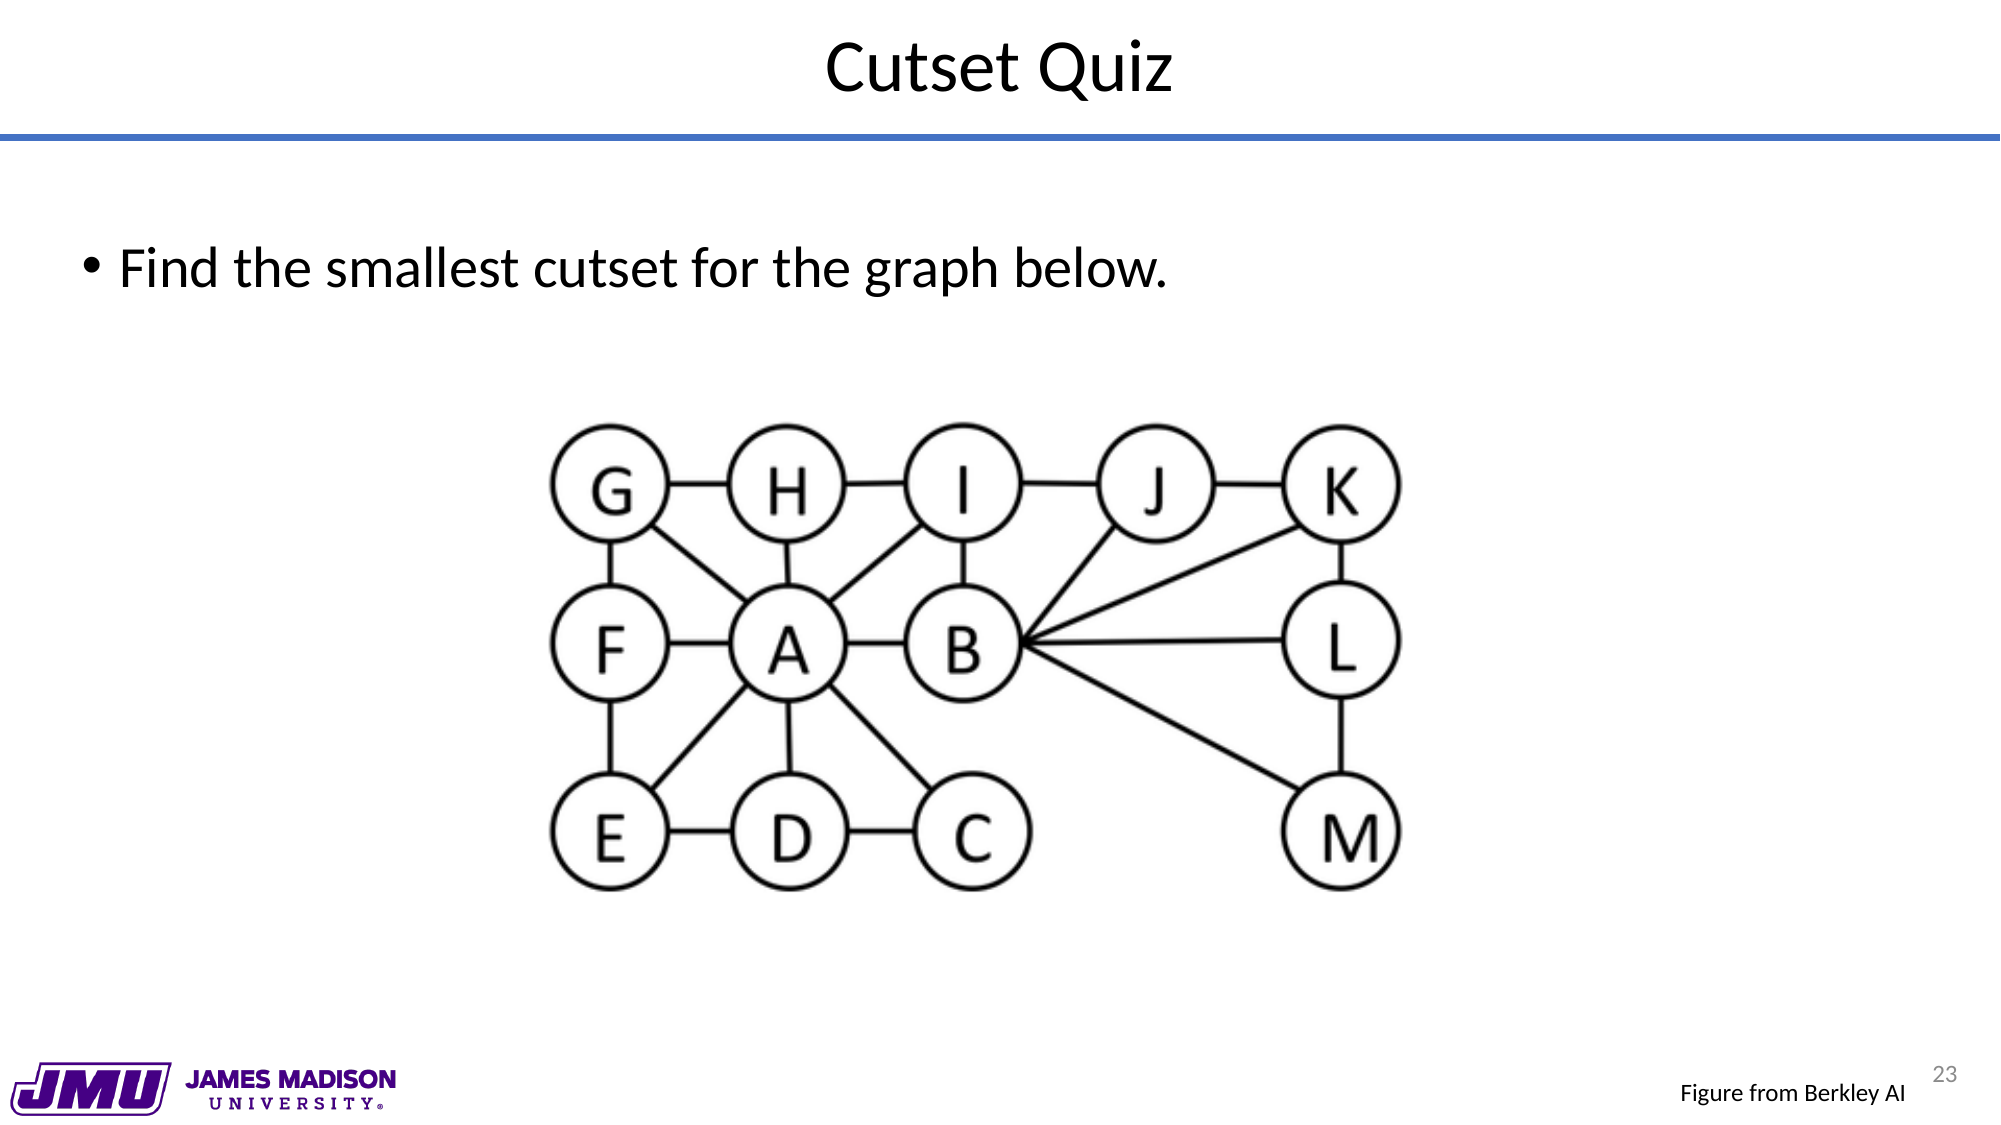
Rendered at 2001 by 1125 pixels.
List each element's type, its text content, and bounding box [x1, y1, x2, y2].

picture [512, 387, 1430, 938]
list Find the smallest cutset for the graph below. [66, 229, 1934, 1005]
text_box Figure from Berkley AI [1623, 1072, 1922, 1114]
slide_number 23 [1870, 1042, 1973, 1103]
picture [0, 1042, 410, 1125]
text_box Cutset Quiz [0, 0, 2000, 134]
